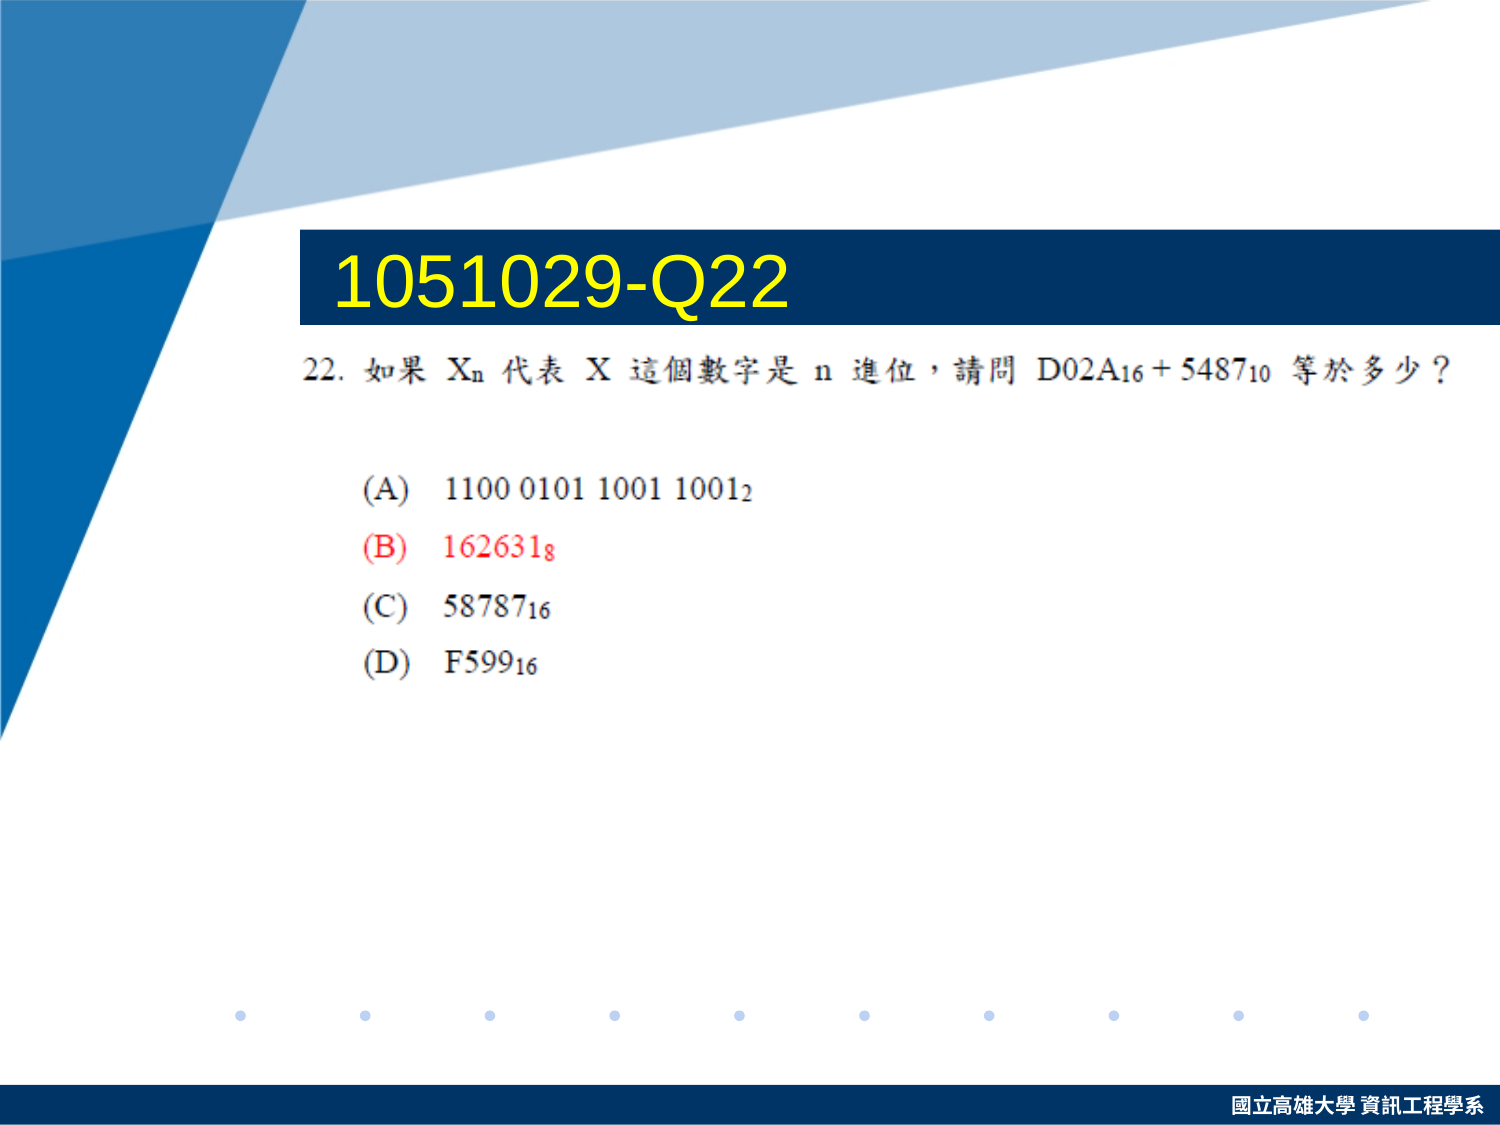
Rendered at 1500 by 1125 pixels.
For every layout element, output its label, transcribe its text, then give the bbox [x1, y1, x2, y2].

picture [0, 0, 1500, 842]
title 1051029-Q22 [300, 229, 1500, 325]
picture [299, 347, 1465, 690]
